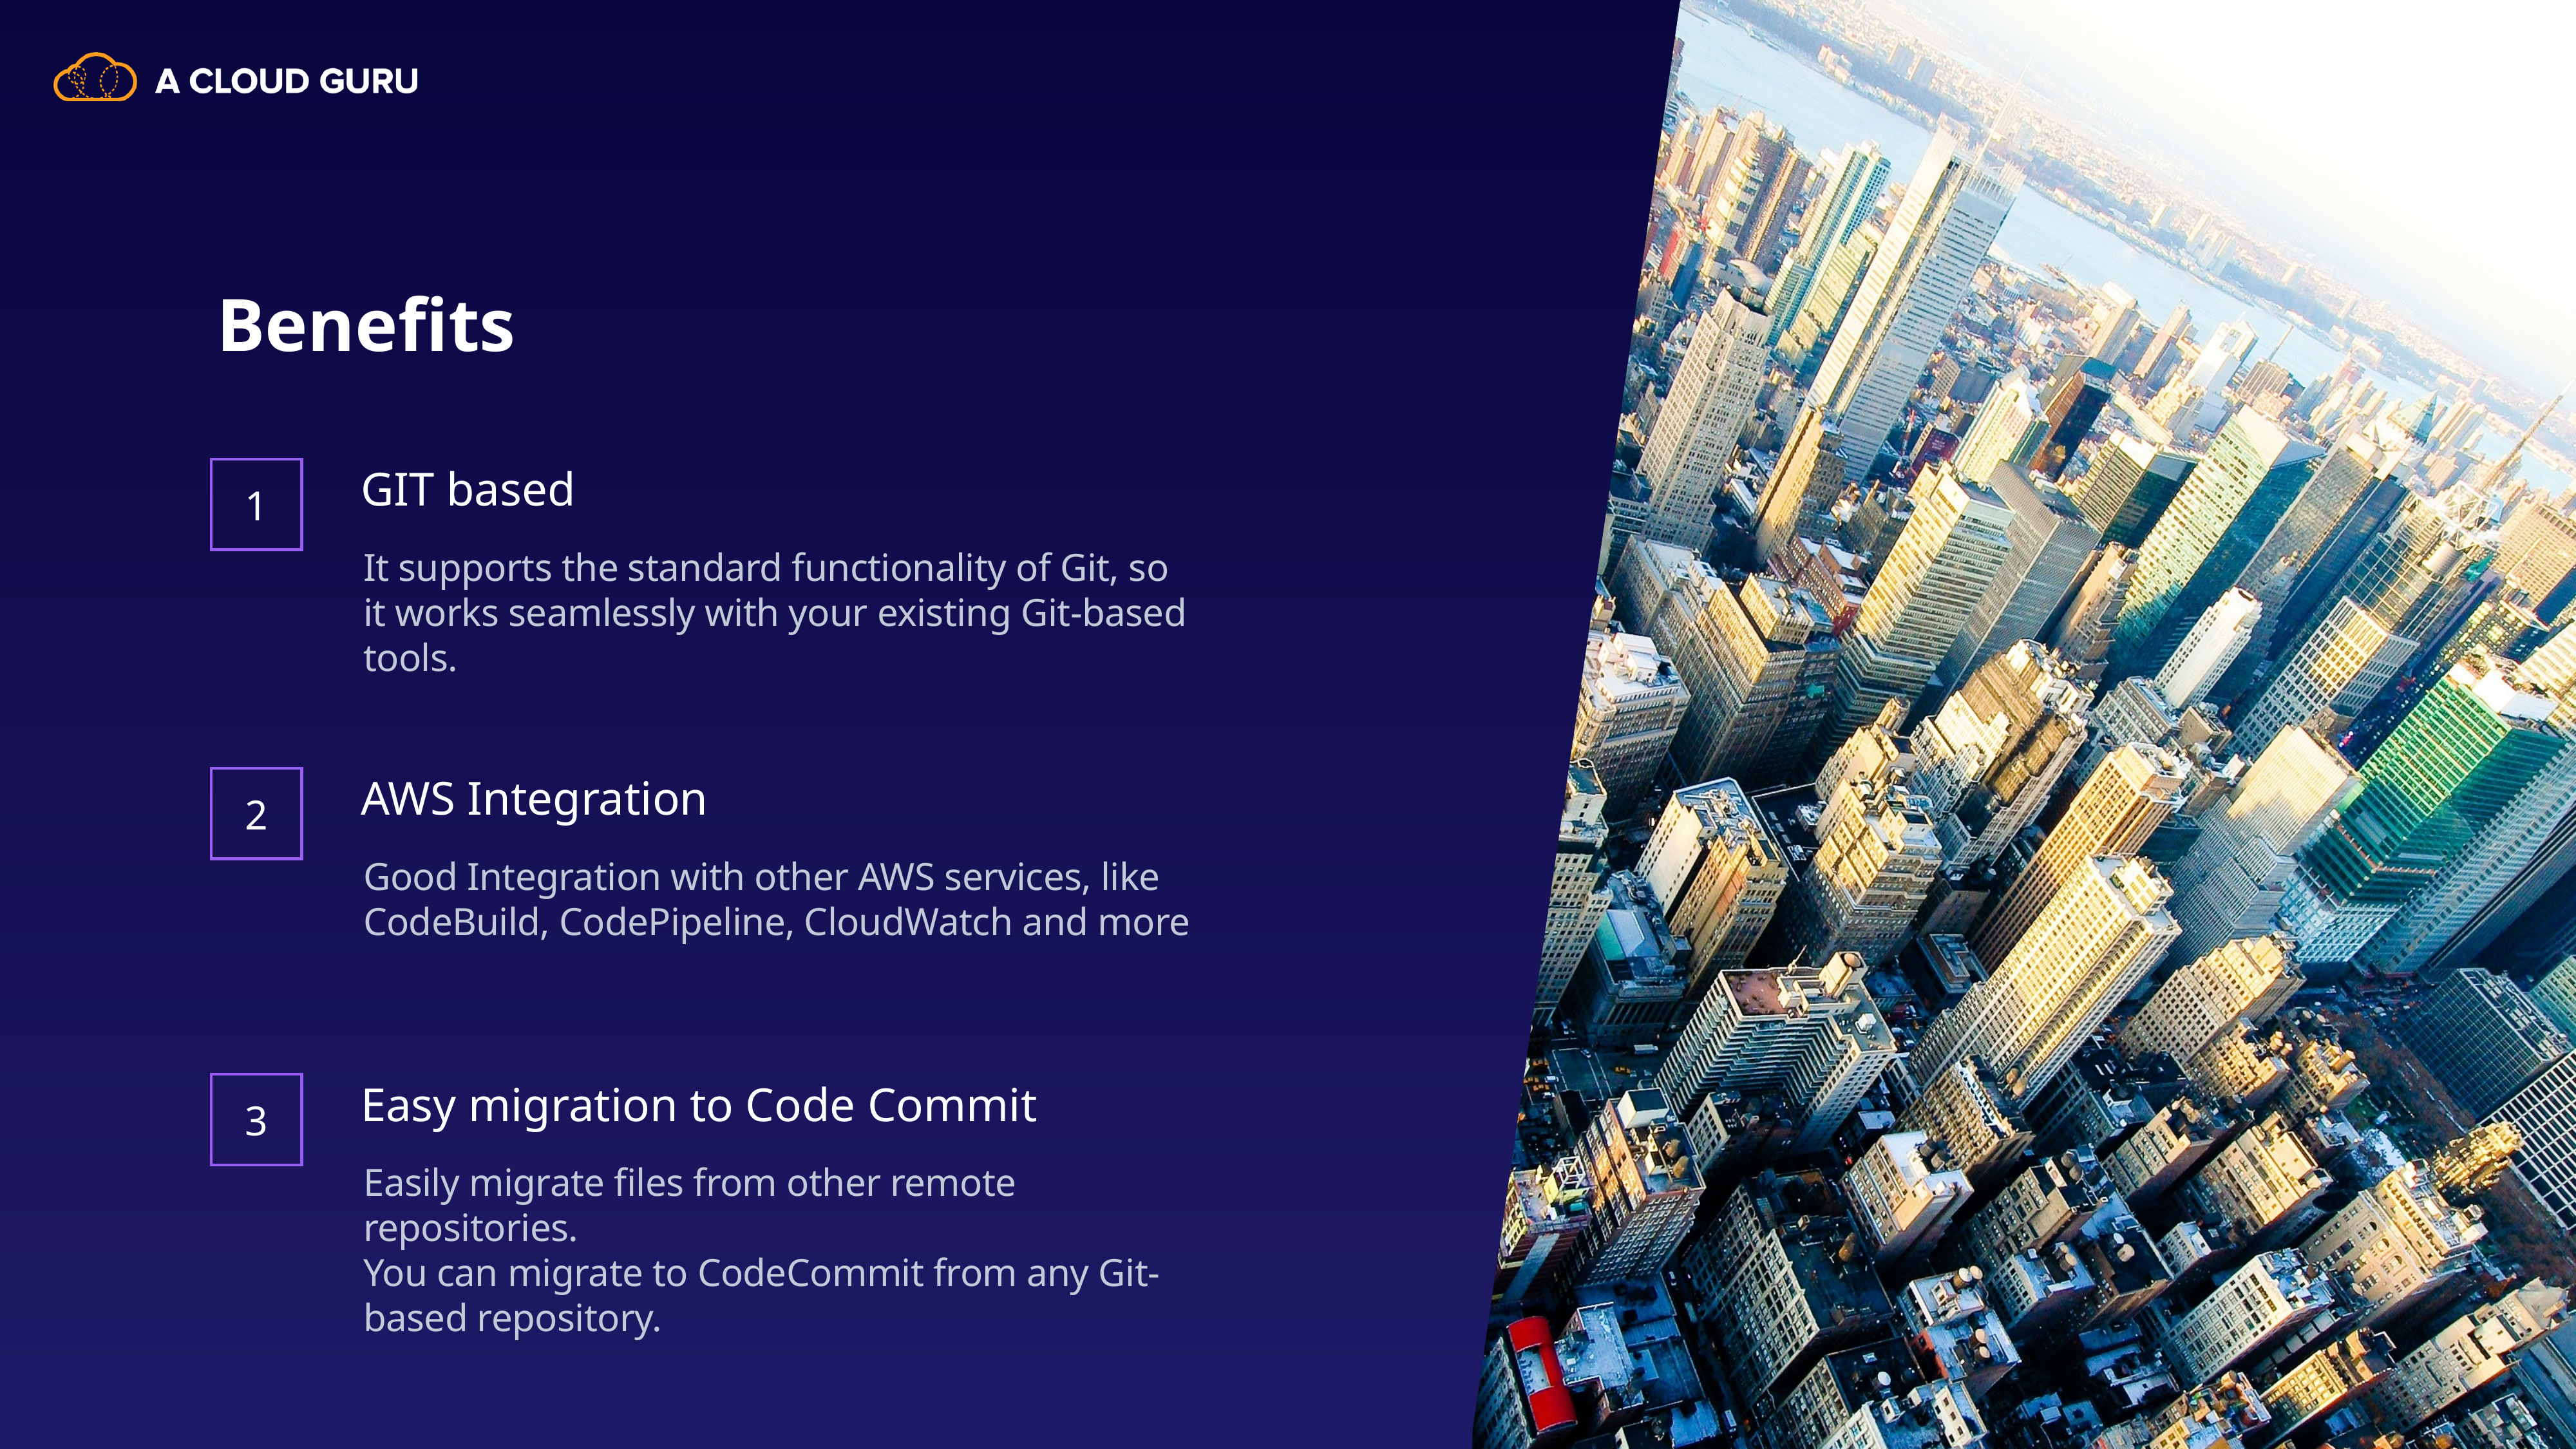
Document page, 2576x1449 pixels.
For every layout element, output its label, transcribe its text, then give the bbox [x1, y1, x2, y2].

list Good Integration with other AWS services, like CodeBuild, CodePipeline, CloudWatch and more [354, 848, 1205, 949]
list Benefits [211, 272, 831, 372]
picture [1472, 0, 2576, 1449]
list Easy migration to Code Commit [351, 1070, 1075, 1136]
list It supports the standard functionality of Git, so it works seamlessly with your existing Git-based tools. [354, 538, 1205, 685]
list 3 [210, 1073, 303, 1166]
list 2 [210, 767, 303, 860]
list GIT based [351, 455, 597, 521]
list Easily migrate files from other remote repositories. You can migrate to CodeCommit from any Git-based repository. [354, 1153, 1205, 1301]
list AWS Integration [351, 764, 738, 830]
picture [53, 52, 417, 102]
list 1 [210, 458, 303, 551]
